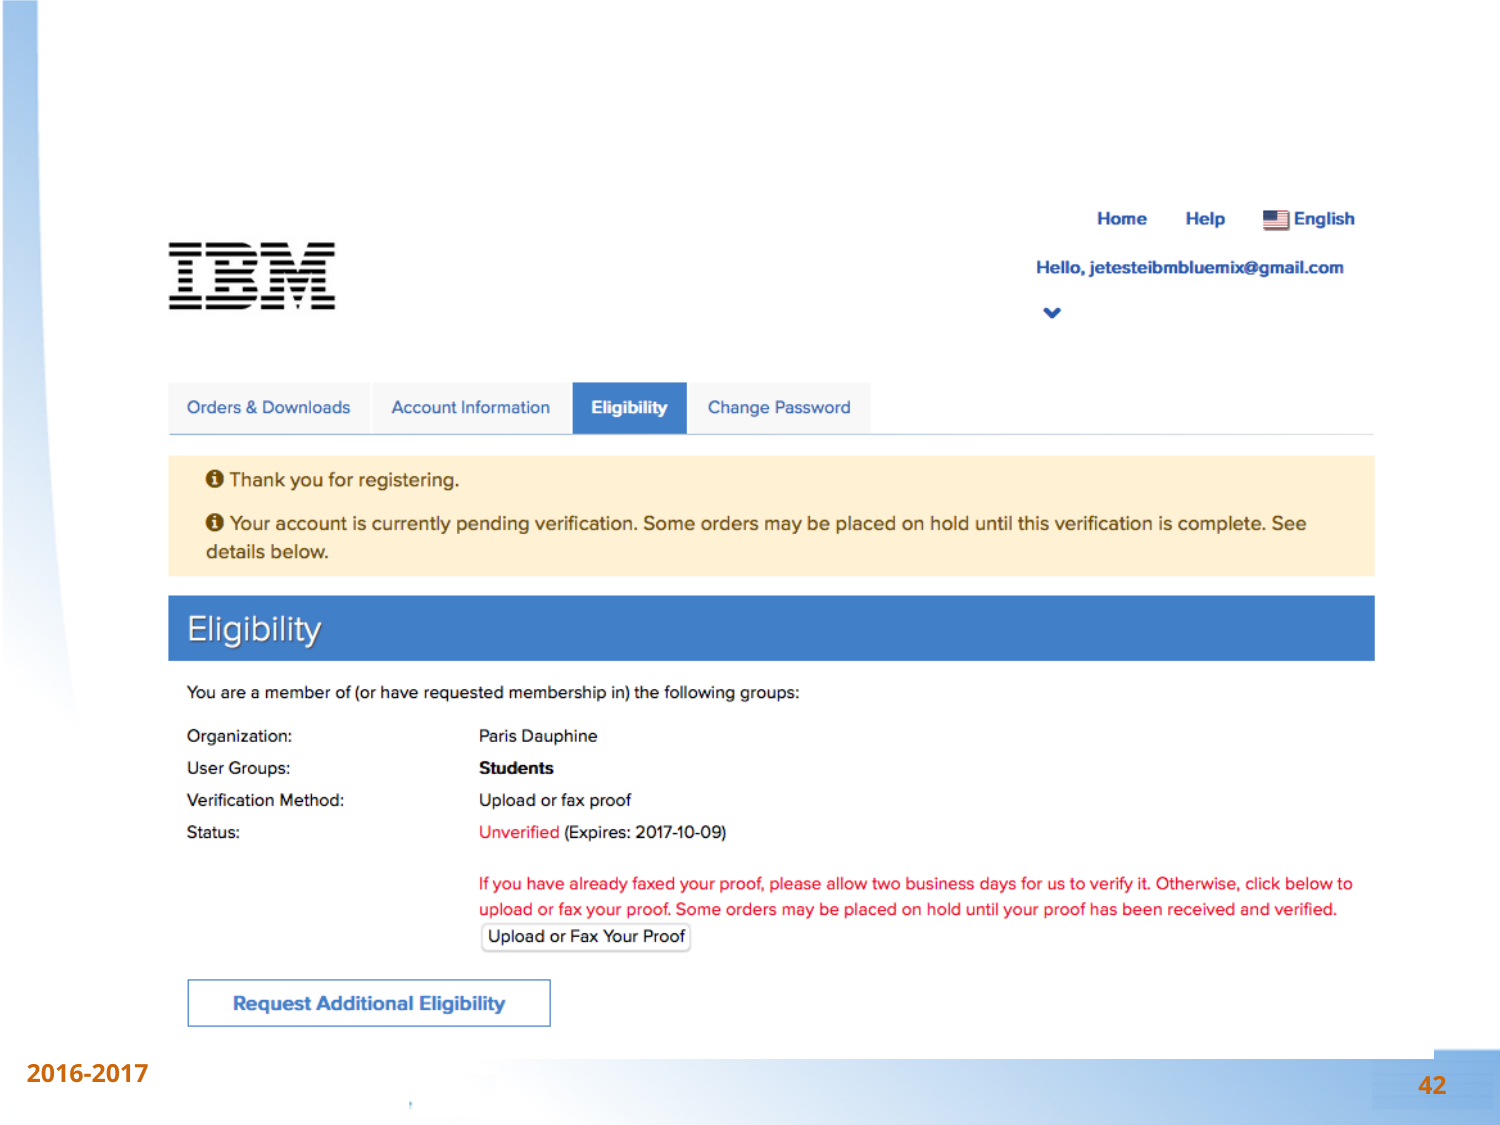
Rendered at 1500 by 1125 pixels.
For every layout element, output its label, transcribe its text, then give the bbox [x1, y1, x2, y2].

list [138, 198, 1434, 1059]
slide_number 42 [1394, 1058, 1500, 1112]
picture [0, 0, 1500, 1125]
